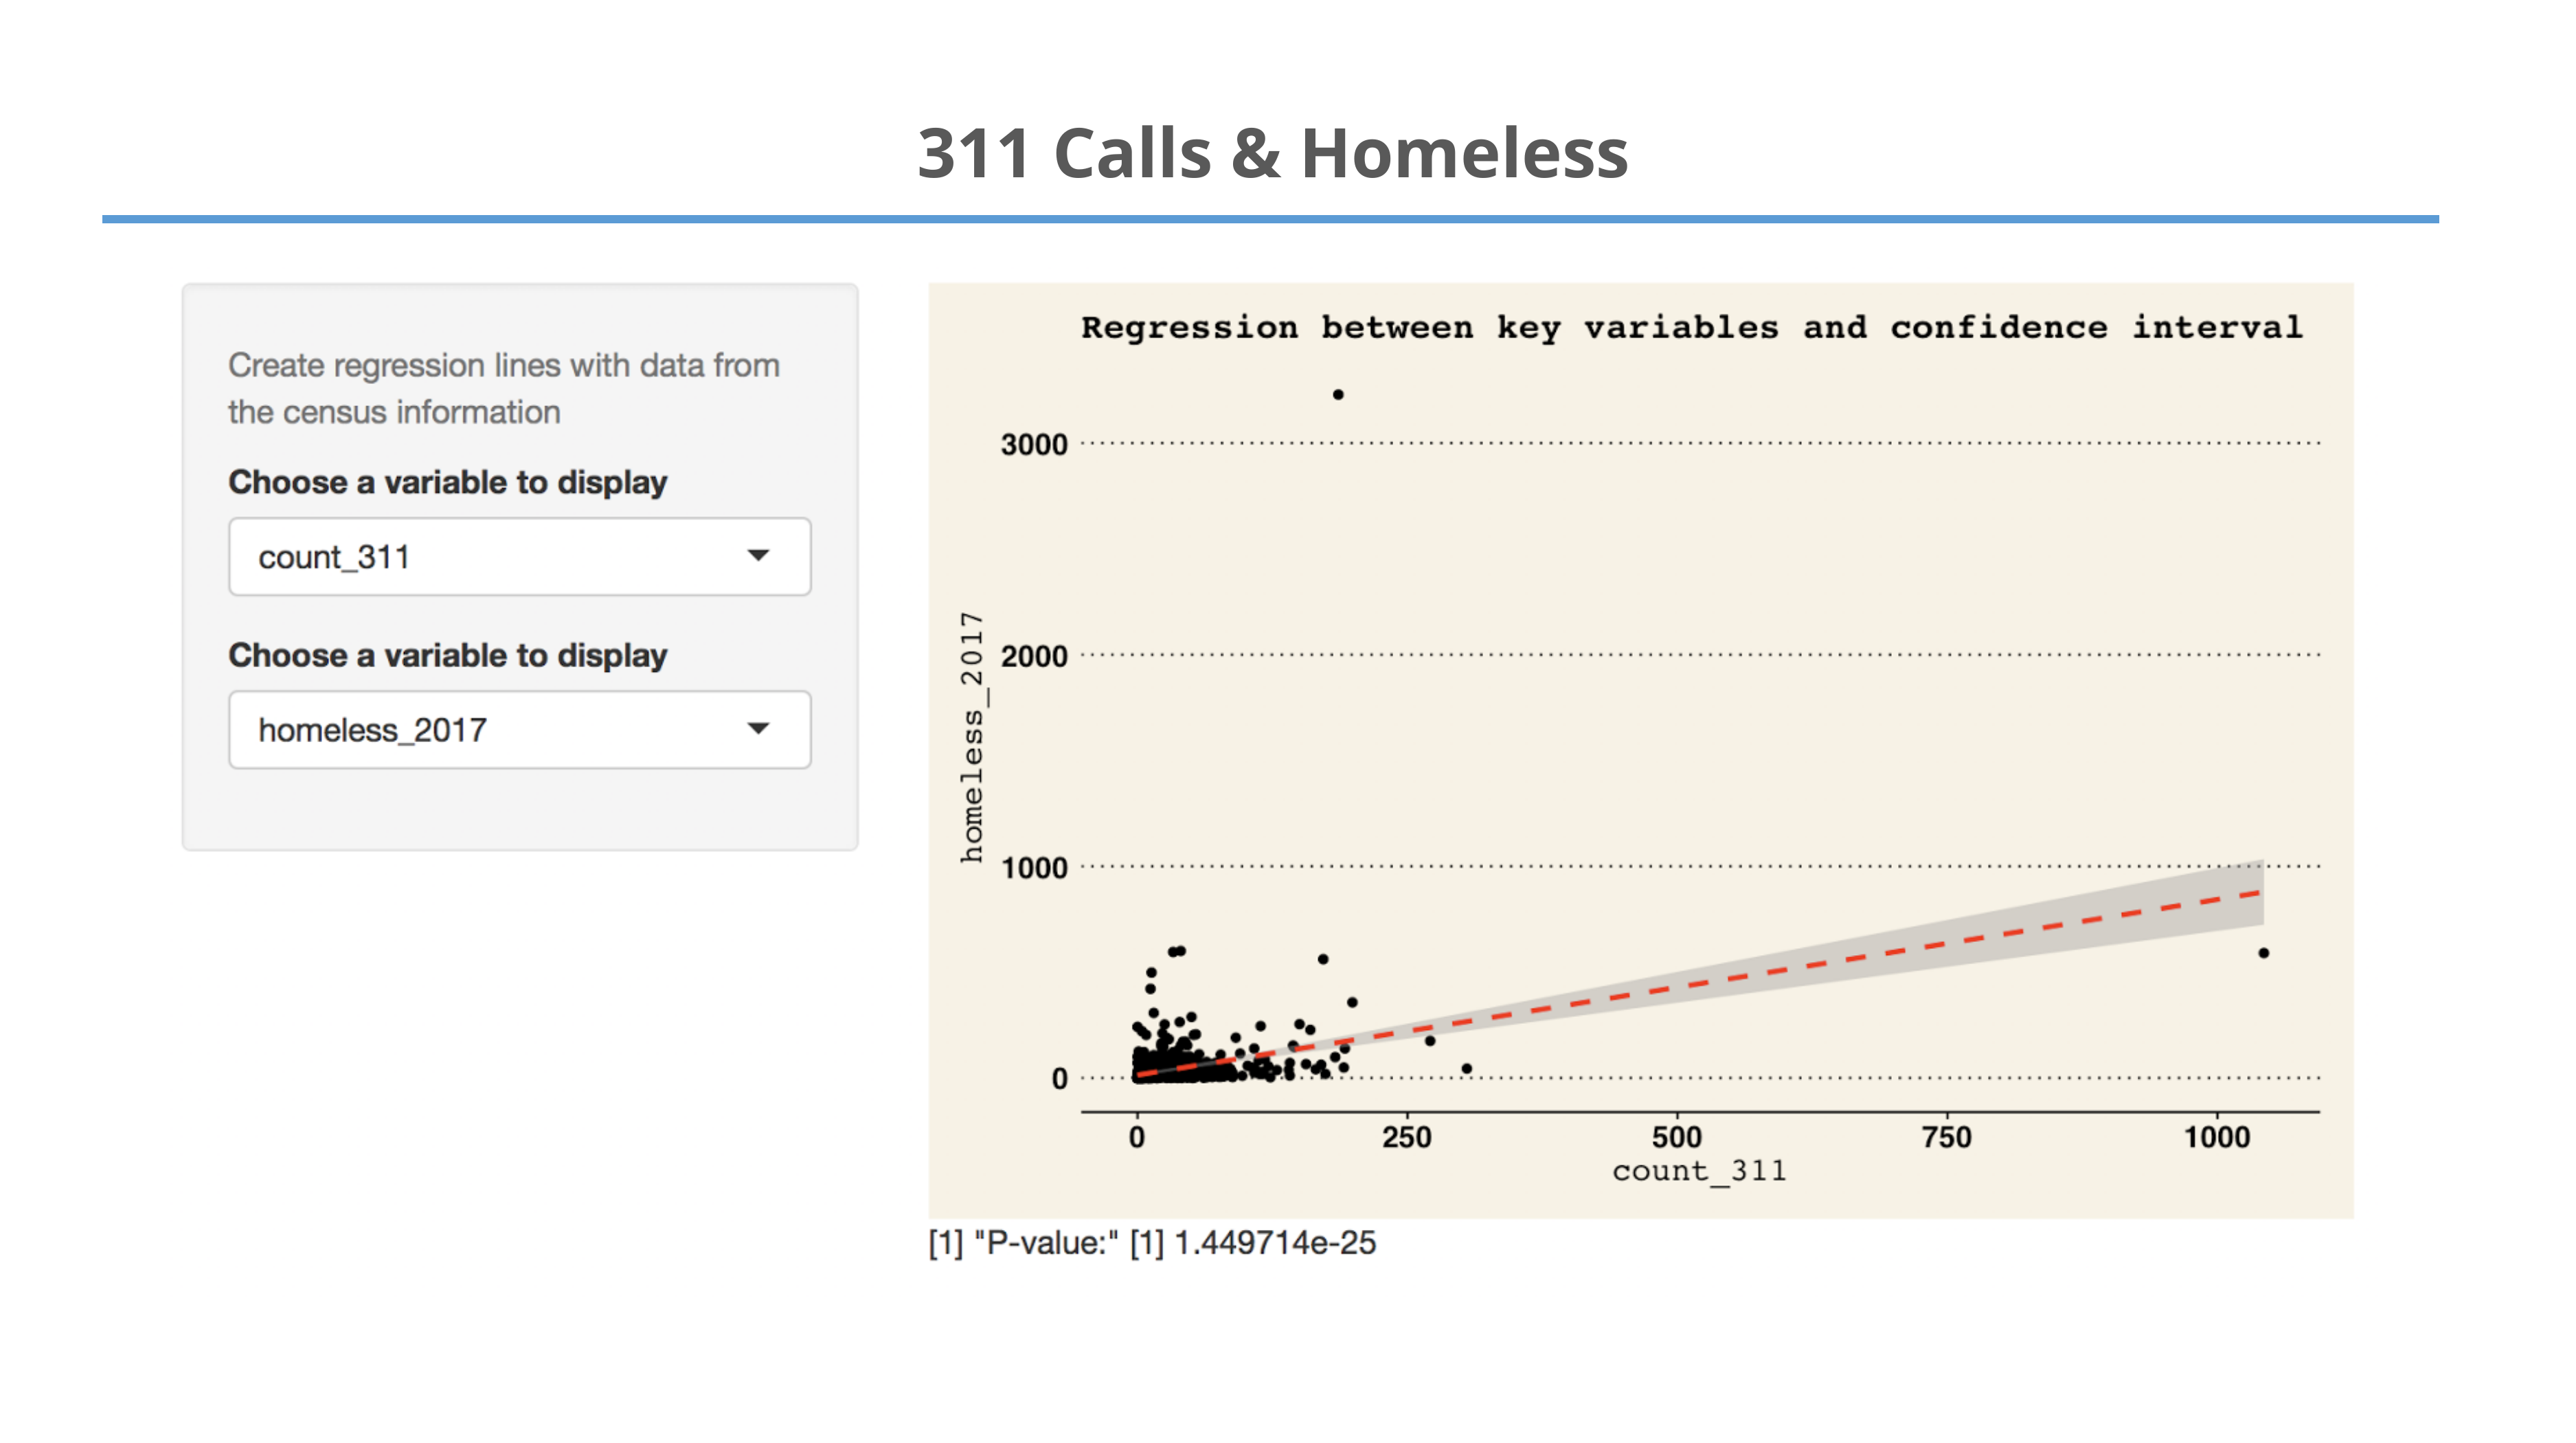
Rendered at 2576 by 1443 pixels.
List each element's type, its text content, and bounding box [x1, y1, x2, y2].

picture [166, 265, 2382, 1299]
text_box 311 Calls & Homeless [82, 104, 2465, 197]
